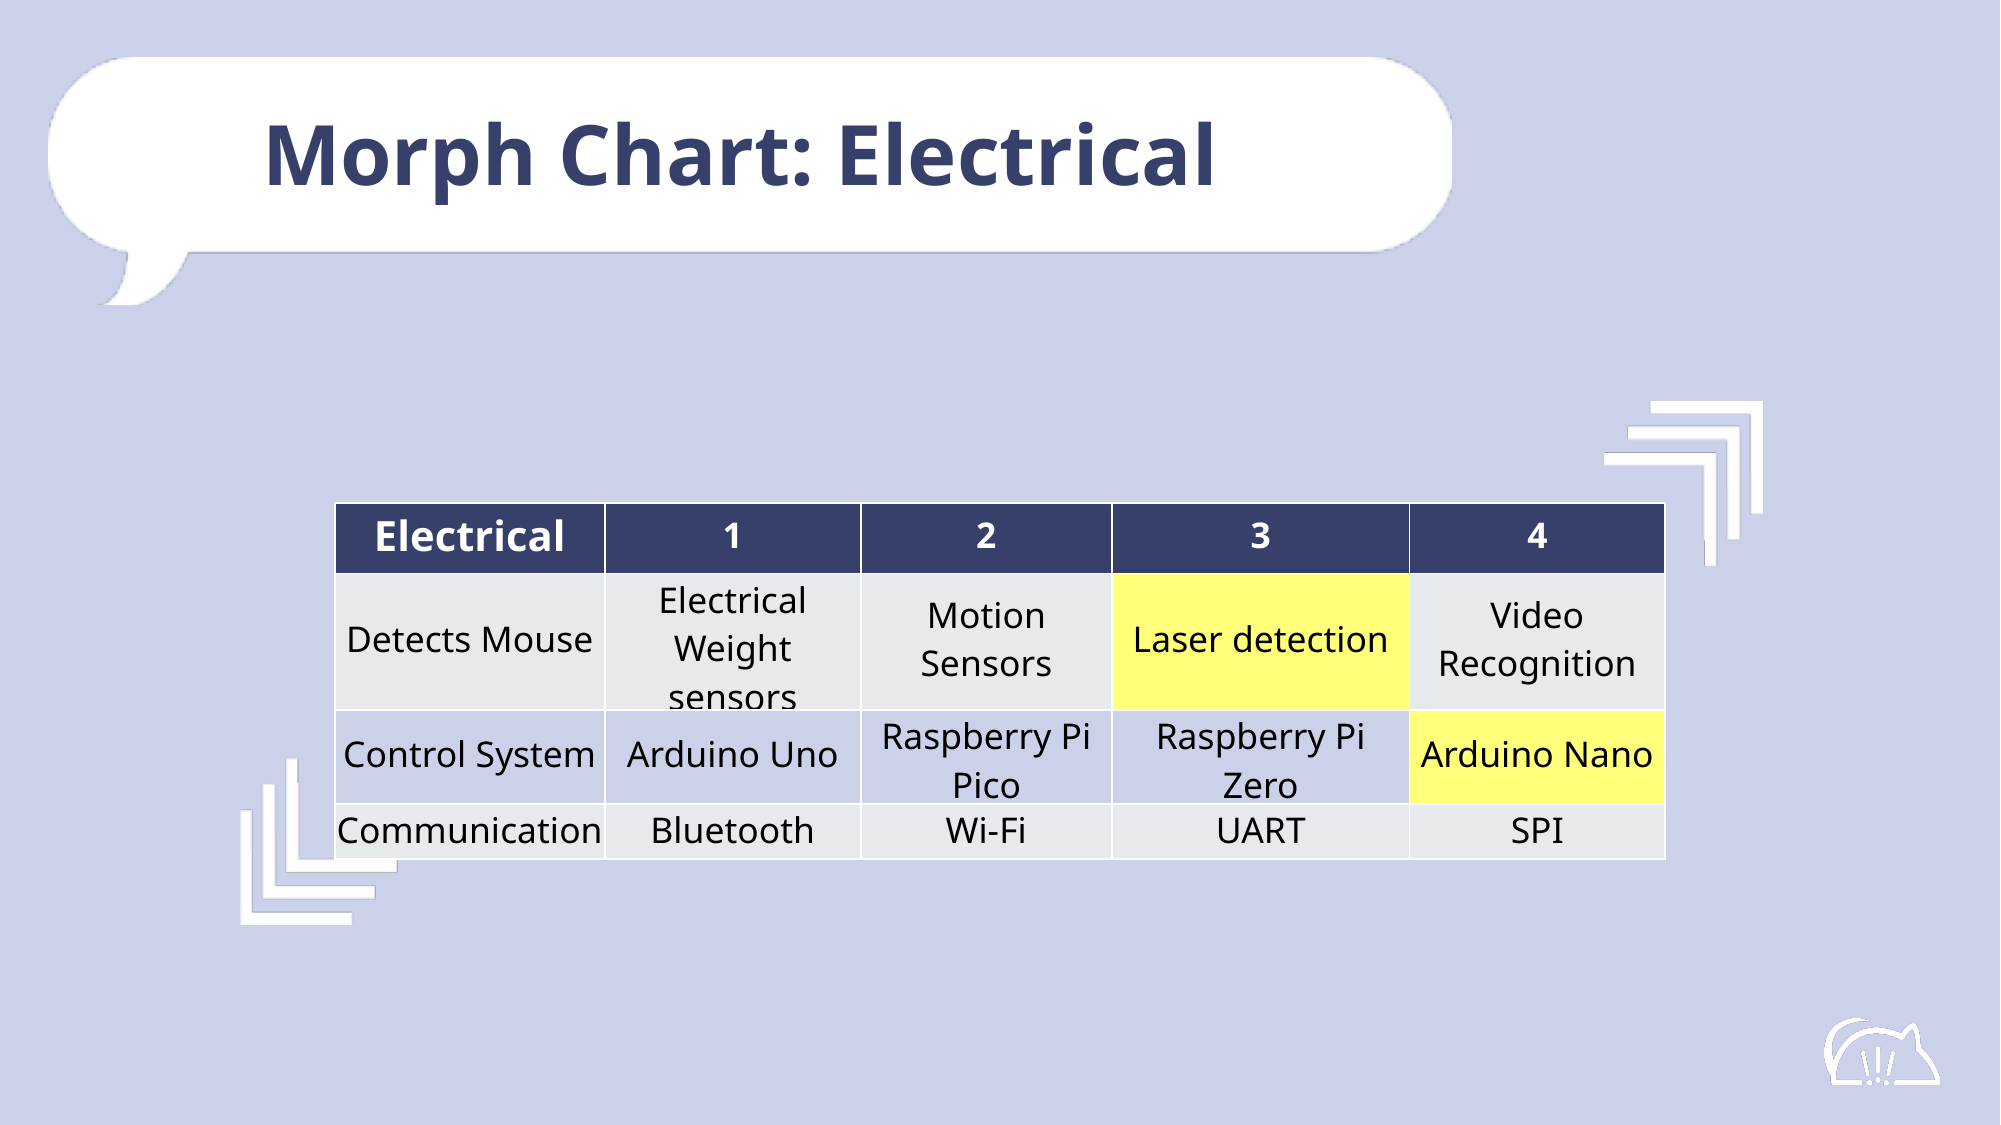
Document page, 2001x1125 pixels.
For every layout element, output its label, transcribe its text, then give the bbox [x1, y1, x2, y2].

table_cell Detects Mouse [336, 574, 604, 709]
table_cell Communication [399, 805, 604, 858]
table_cell Motion Sensors [862, 574, 1111, 709]
table_cell Raspberry Pi Pico [862, 711, 1111, 803]
table_cell Arduino Uno [606, 711, 860, 803]
table_header 1 [606, 504, 860, 573]
table_header 2 [862, 504, 1111, 573]
table_cell UART [1113, 805, 1409, 858]
table_cell Video Recognition [1410, 574, 1664, 709]
picture [1603, 400, 1763, 566]
table_header Electrical [336, 504, 604, 573]
picture [47, 56, 1453, 306]
table_cell Wi-Fi [862, 805, 1111, 858]
picture [1823, 1018, 1941, 1086]
table_cell Bluetooth [606, 805, 860, 858]
table_cell SPI [1410, 805, 1664, 858]
picture [239, 758, 399, 926]
table_cell Arduino Nano [1410, 711, 1664, 803]
table_header 4 [1410, 504, 1664, 573]
table_cell Raspberry Pi Zero [1113, 711, 1409, 803]
table_header 3 [1113, 504, 1409, 573]
table_cell Control System [336, 711, 604, 803]
table_cell Electrical Weight sensors [606, 574, 860, 709]
table_cell Laser detection [1113, 574, 1409, 709]
